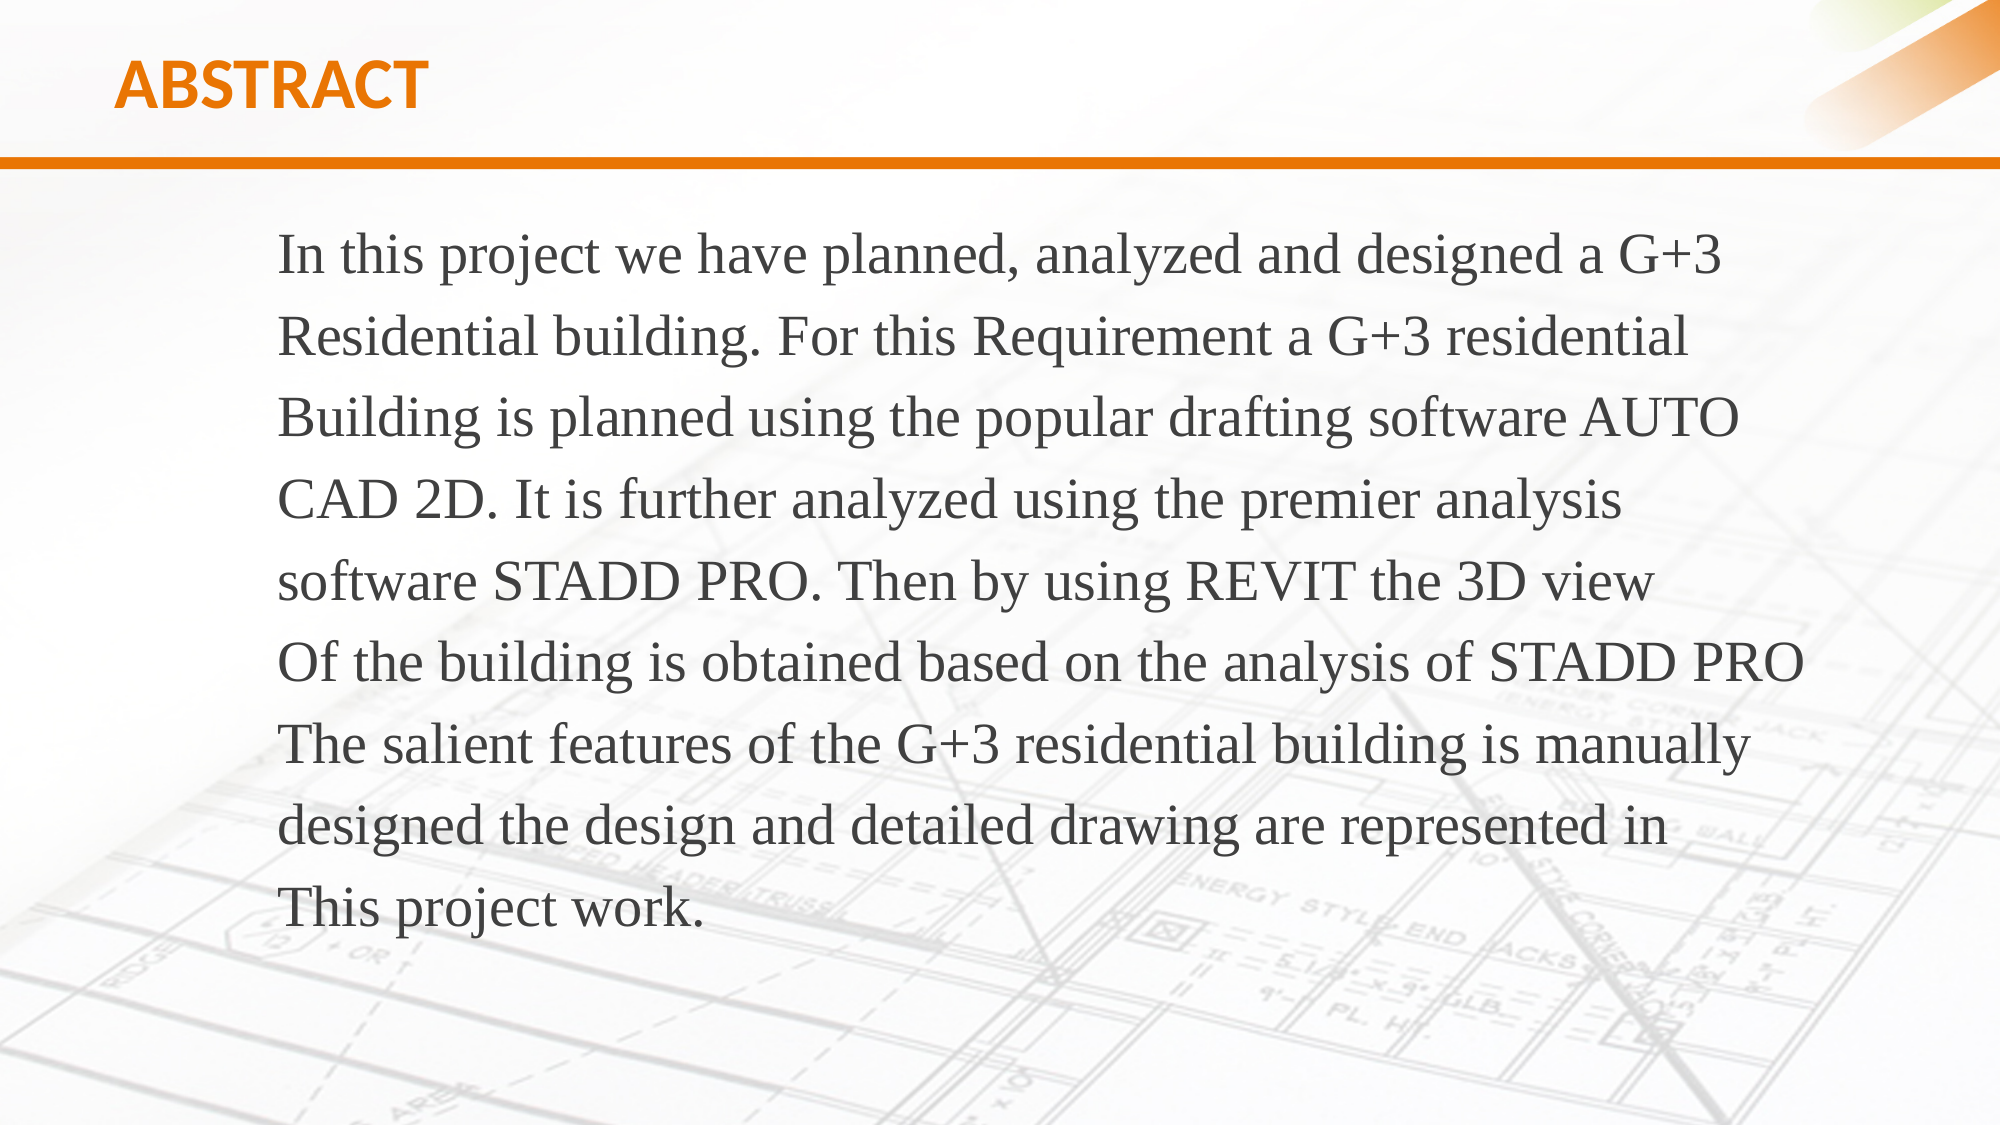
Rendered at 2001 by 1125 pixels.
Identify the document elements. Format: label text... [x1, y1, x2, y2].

picture [0, 0, 2000, 1125]
title ABSTRACT [99, 14, 1900, 145]
list In this project we have planned, analyzed and designed a G+3 Residential building. For this Requirement a G+3 residential Building is planned using the popular drafting software AUTO CAD 2D. It is further analyzed using the premier analysis software STADD PRO. Then by using REVIT the 3D view Of the building is obtained based on the analysis of STADD PRO The salient features of the G+3 residential building is manually designed the design and detailed drawing are represented in This project work. [99, 208, 1900, 1047]
